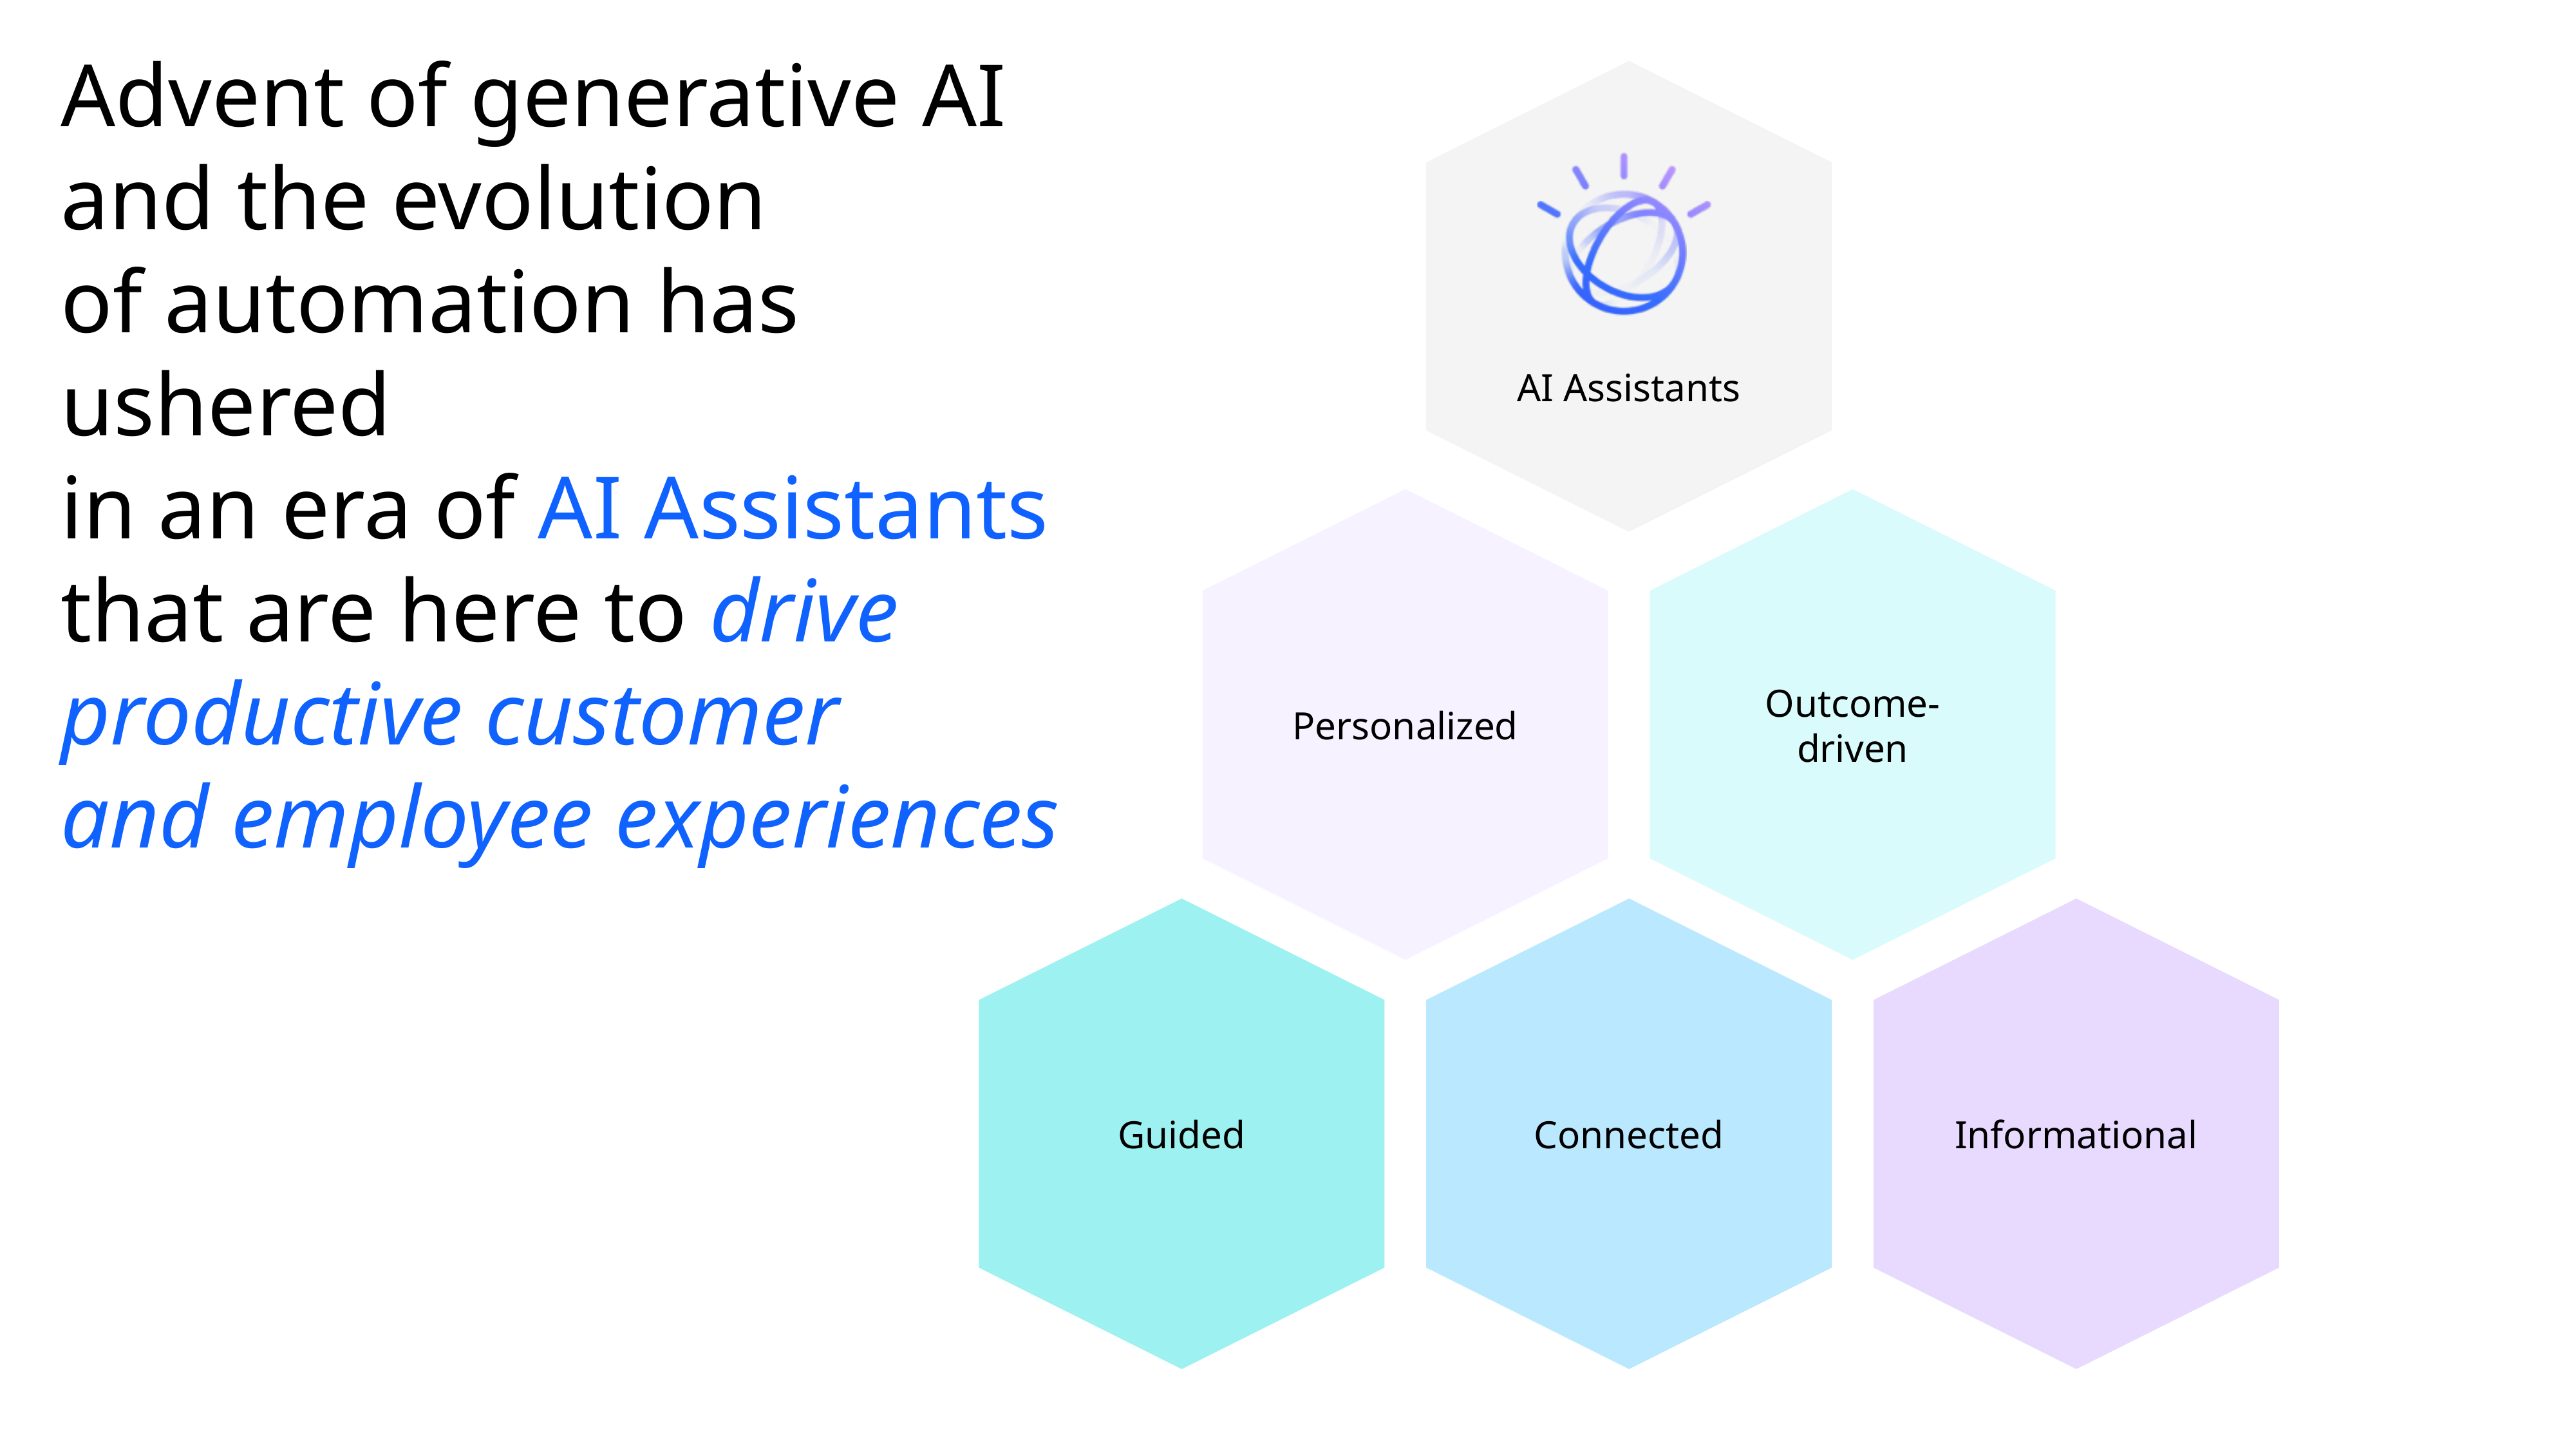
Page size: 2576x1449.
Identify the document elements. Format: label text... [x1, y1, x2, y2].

text_box Personalized [1201, 488, 1610, 961]
picture [1536, 151, 1722, 327]
text_box AI Assistants [1425, 59, 1834, 533]
text_box Connected [1425, 897, 1834, 1370]
text_box Outcome-driven [1648, 488, 2057, 961]
title Advent of generative AI and the evolution of automation has ushered in an era of AI Assistants that are here to drive productive customer and employee experiences [60, 40, 1093, 899]
text_box Guided [977, 897, 1386, 1370]
text_box Informational [1872, 897, 2280, 1370]
